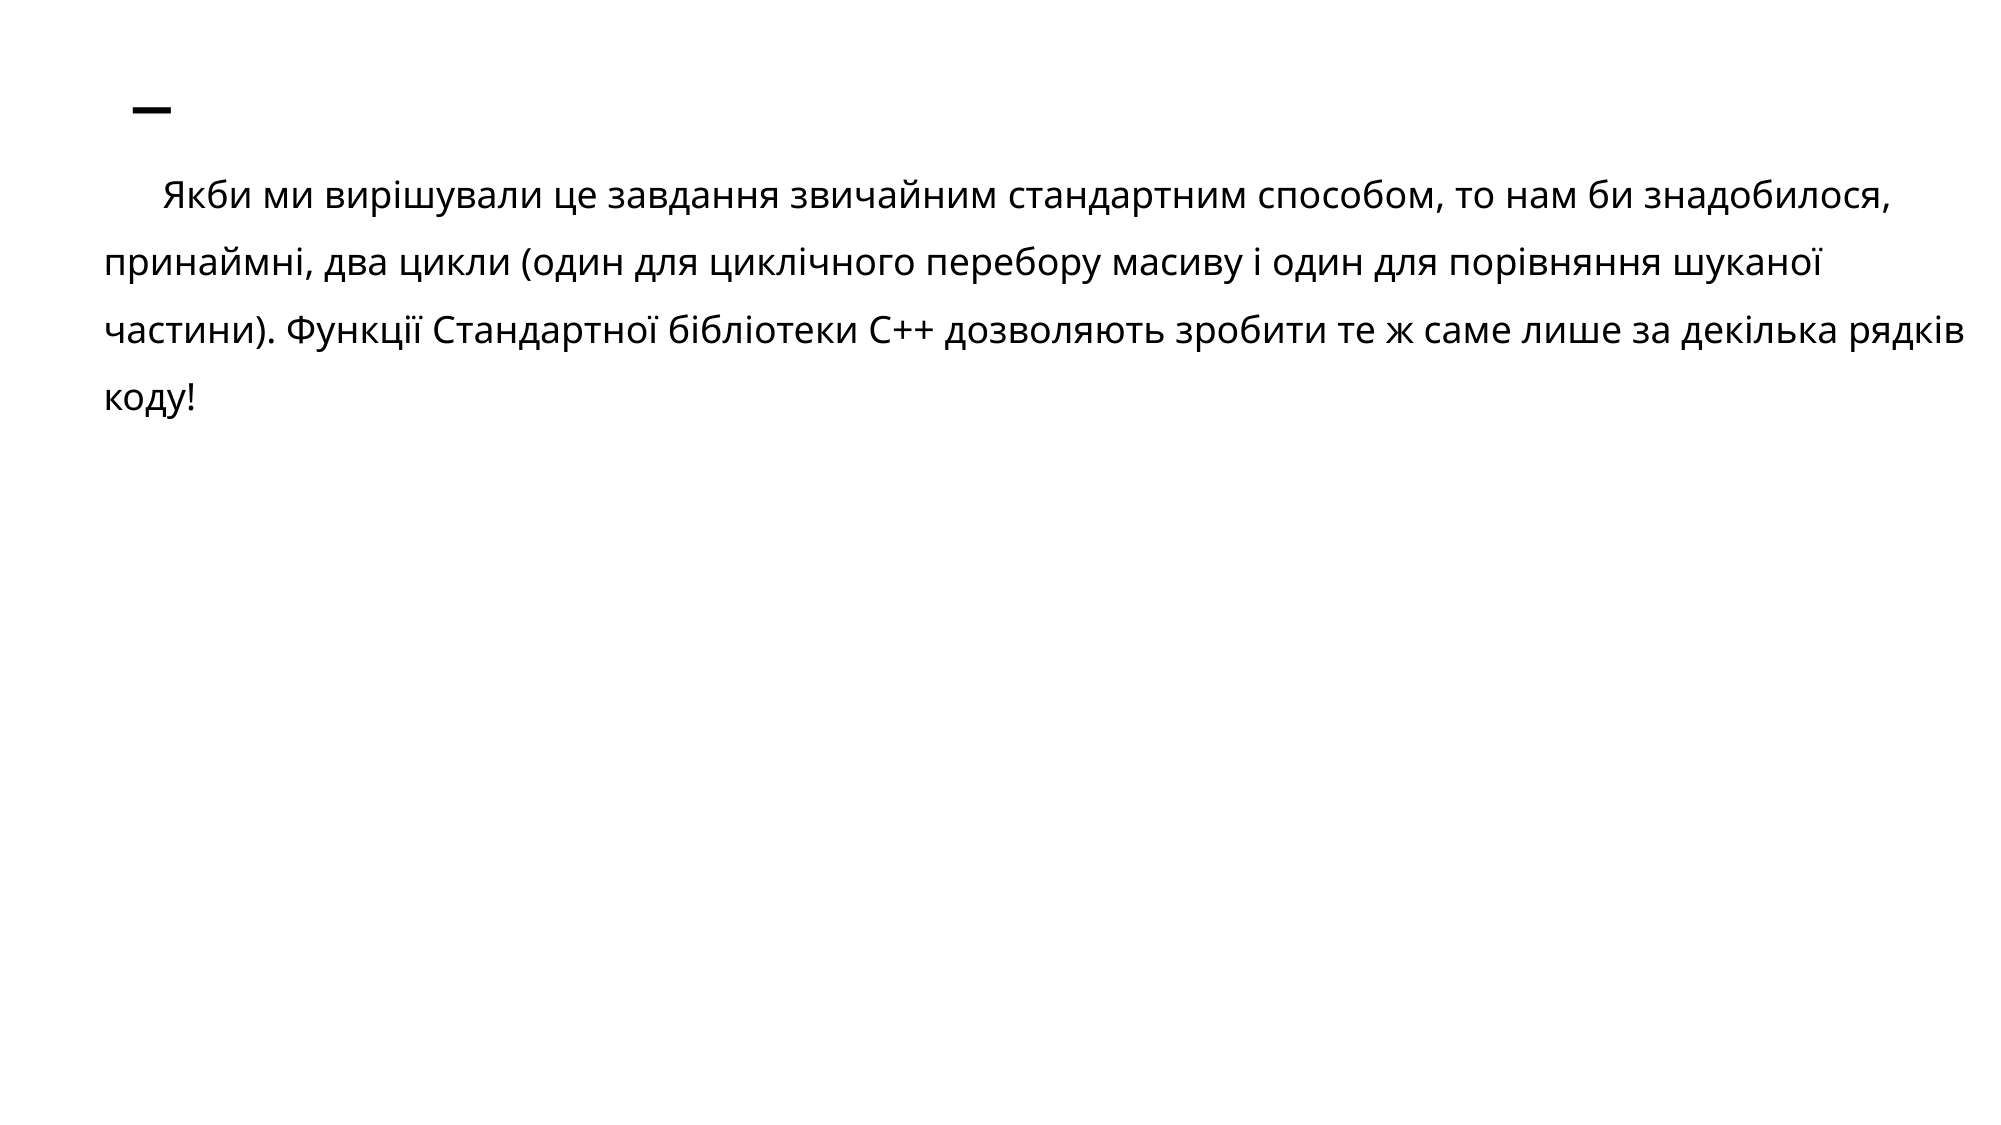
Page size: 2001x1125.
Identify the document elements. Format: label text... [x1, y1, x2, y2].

list Якби ми вирішували це завдання звичайним стандартним способом, то нам би знадобилося, принаймні, два цикли (один для циклічного перебору масиву і один для порівняння шуканої частини). Функції Стандартної бібліотеки С++ дозволяють зробити те ж саме лише за декілька рядків коду! [0, 140, 2000, 1125]
title _ [0, 0, 2000, 140]
